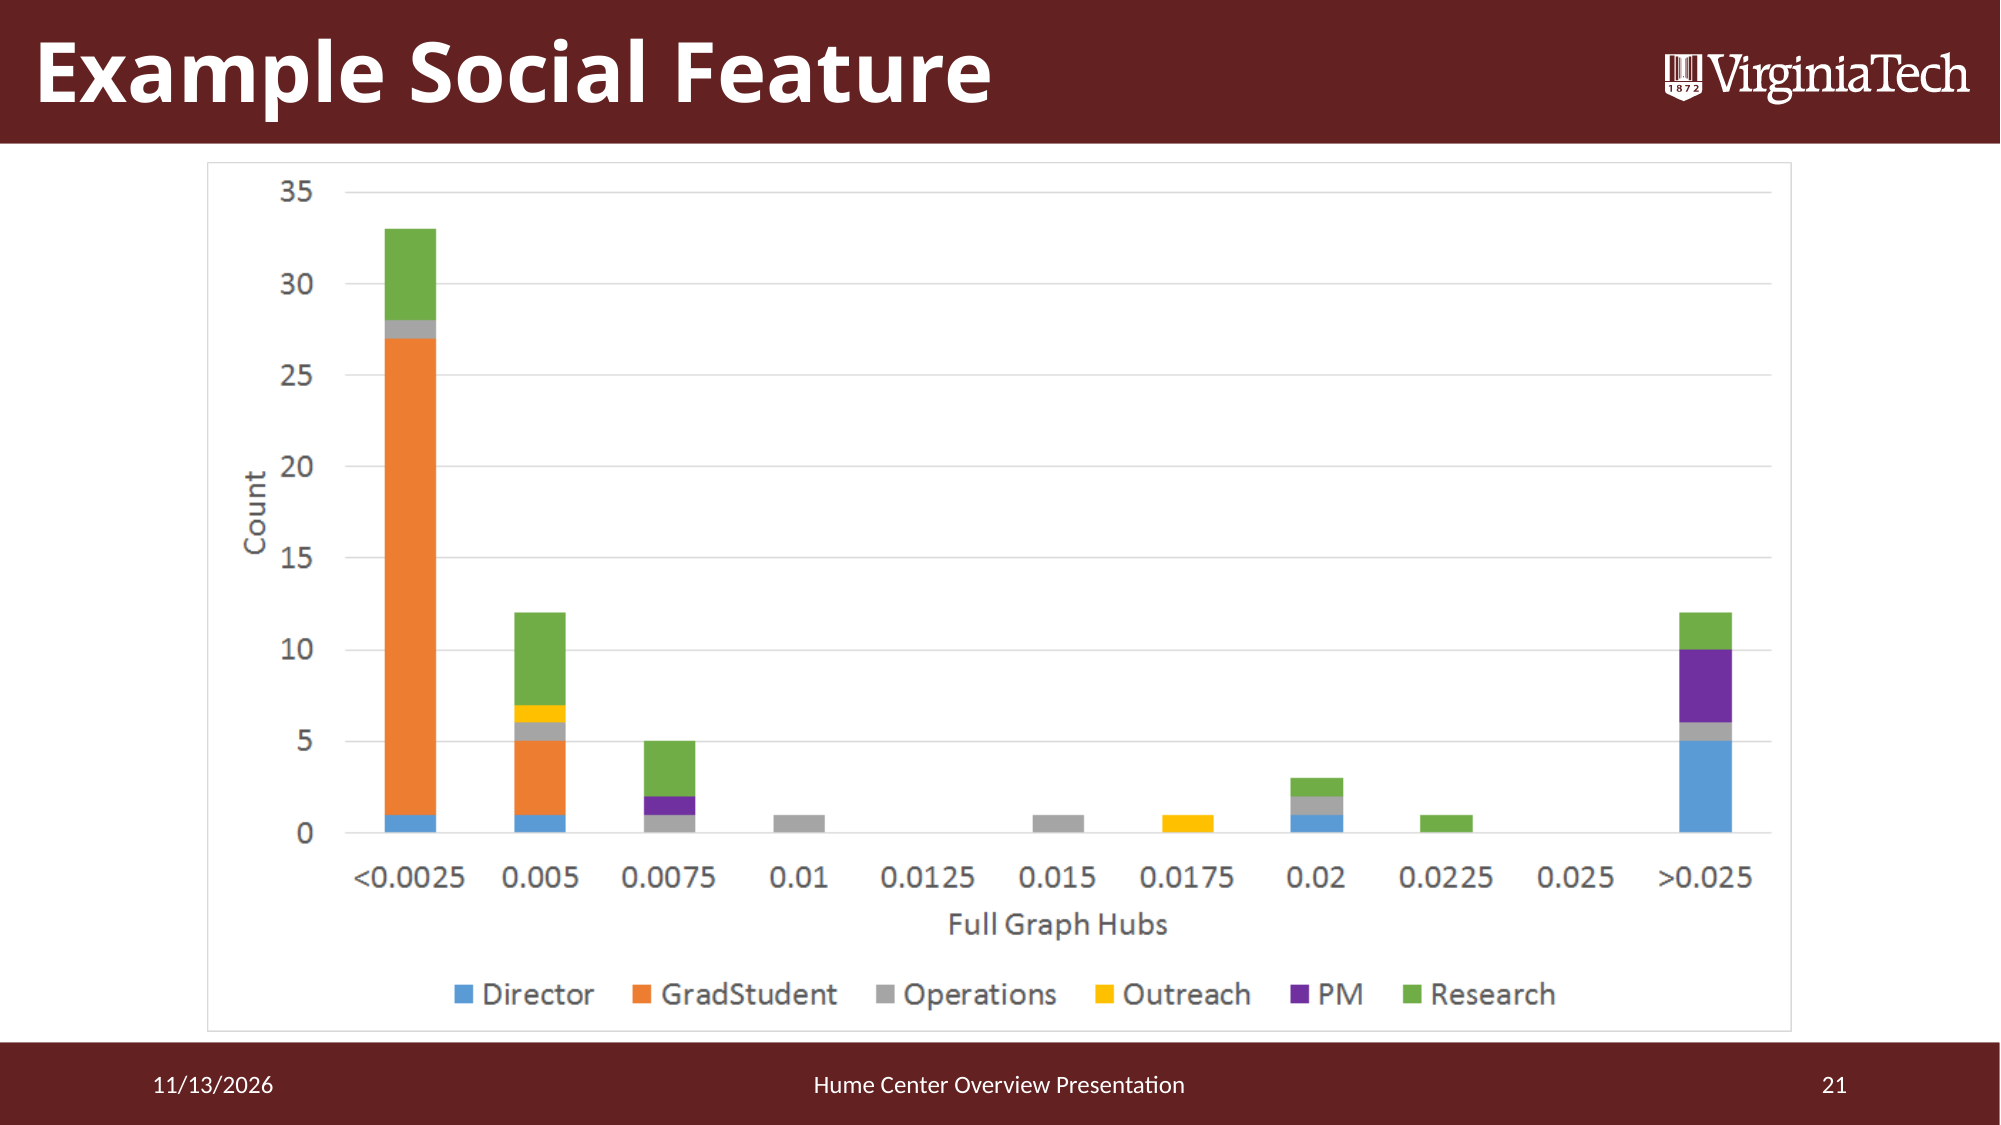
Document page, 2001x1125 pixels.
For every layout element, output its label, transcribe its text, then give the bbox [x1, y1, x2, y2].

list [207, 162, 1792, 1032]
footer Hume Center Overview Presentation [662, 1053, 1338, 1114]
picture [1665, 52, 1970, 105]
title Example Social Feature [18, 19, 1650, 133]
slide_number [137, 1053, 588, 1114]
slide_number 21 [1412, 1053, 1863, 1114]
